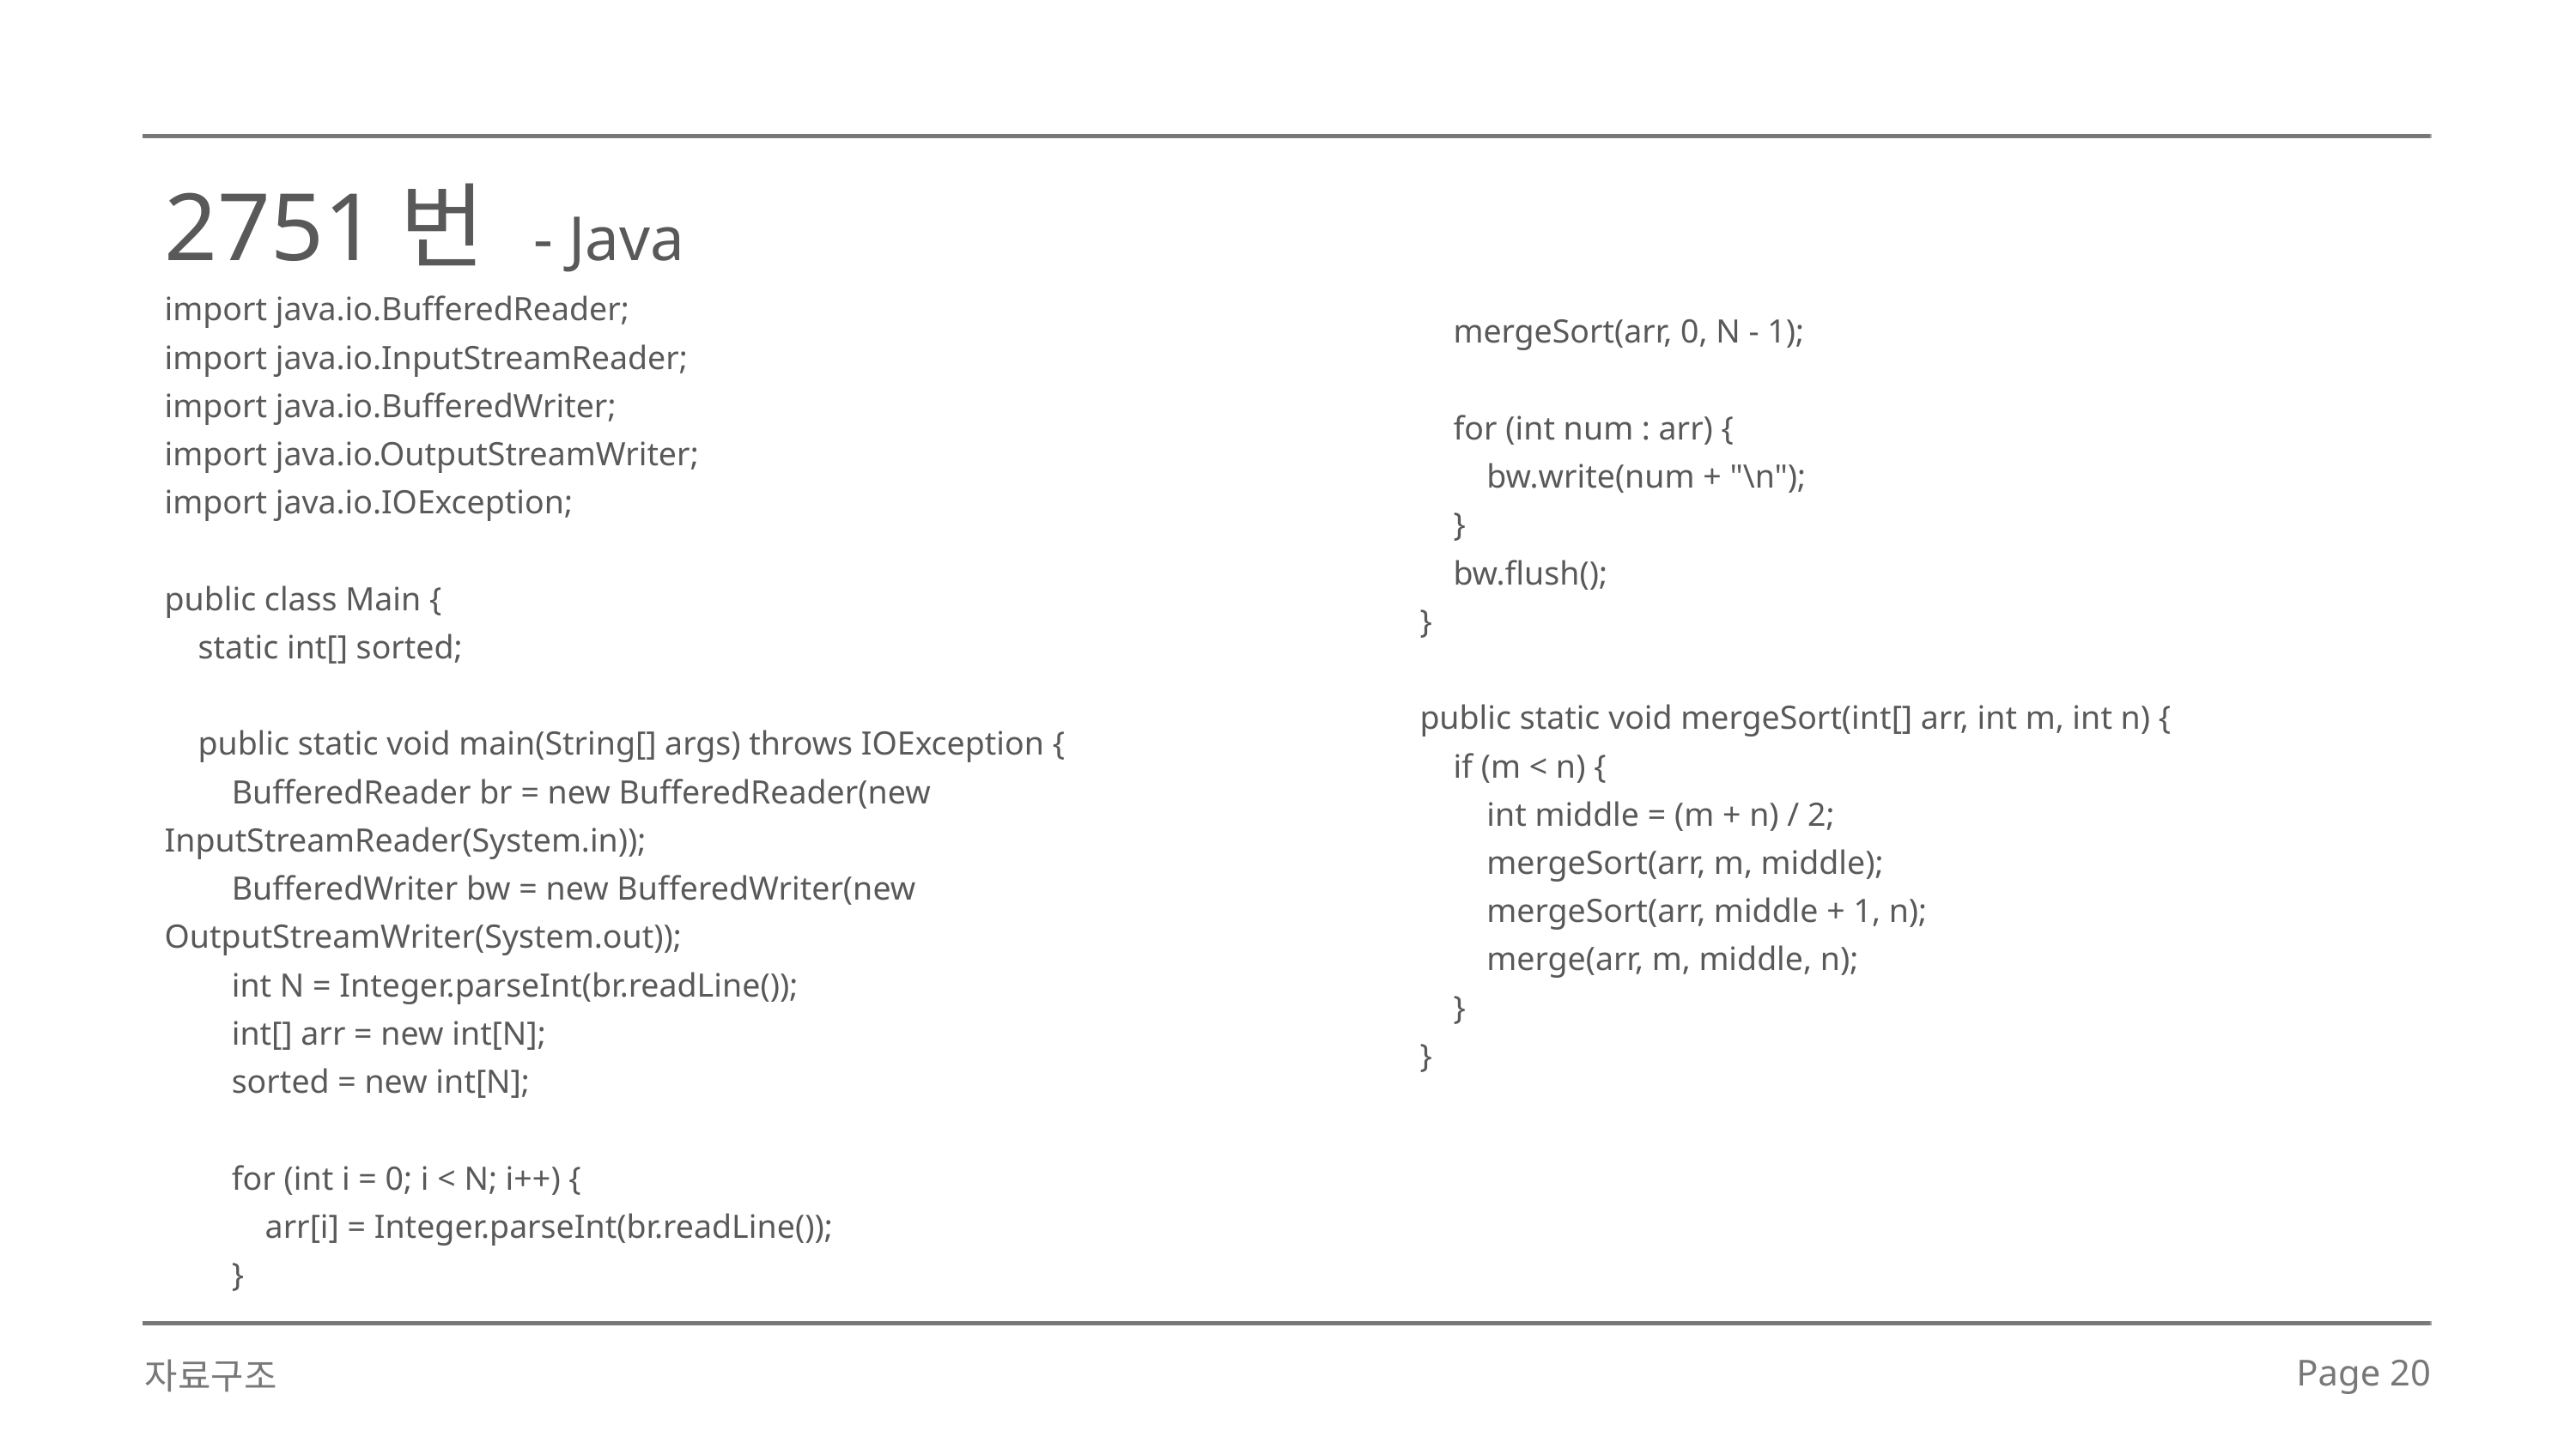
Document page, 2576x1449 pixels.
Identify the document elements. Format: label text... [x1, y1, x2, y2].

text_box import java.io.BufferedReader; import java.io.InputStreamReader; import java.io.BufferedWriter; import java.io.OutputStreamWriter; import java.io.IOException; public class Main { static int[] sorted; public static void main(String[] args) throws IOException { BufferedReader br = new BufferedReader(new InputStreamReader(System.in)); BufferedWriter bw = new BufferedWriter(new OutputStreamWriter(System.out)); int N = Integer.parseInt(br.readLine()); int[] arr = new int[N]; sorted = new int[N]; for (int i = 0; i < N; i++) { arr[i] = Integer.parseInt(br.readLine()); } [164, 276, 1218, 1295]
text_box mergeSort(arr, 0, N - 1); for (int num : arr) { bw.write(num + "\n"); } bw.flush(); } public static void mergeSort(int[] arr, int m, int n) { if (m < n) { int middle = (m + n) / 2; mergeSort(arr, m, middle); mergeSort(arr, middle + 1, n); merge(arr, m, middle, n); } } [1386, 300, 2440, 1076]
picture [143, 1321, 2432, 1325]
text_box 자료구조 [144, 1351, 277, 1403]
text_box 2751번 - Java [164, 157, 2488, 288]
text_box Page 20 [2287, 1348, 2432, 1399]
picture [143, 133, 2432, 138]
